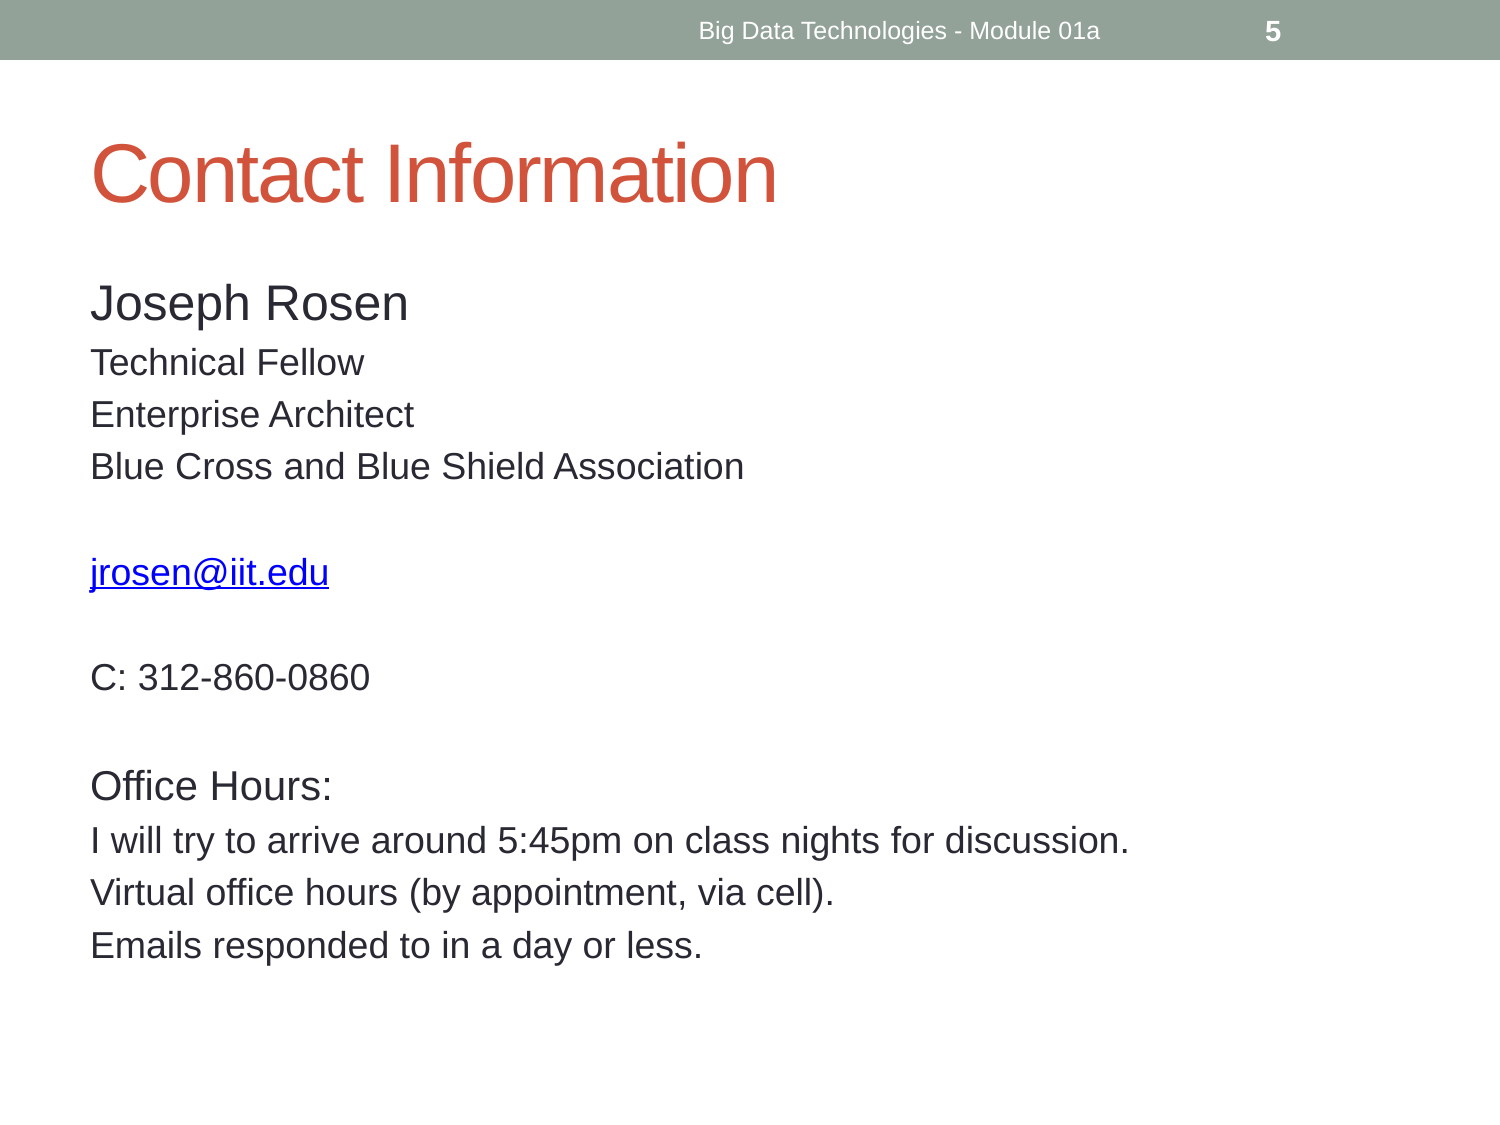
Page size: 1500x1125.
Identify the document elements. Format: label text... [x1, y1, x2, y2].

slide_number 5 [1250, 3, 1425, 57]
list Joseph Rosen Technical Fellow Enterprise Architect Blue Cross and Blue Shield Association jrosen@iit.edu C: 312-860-0860 Office Hours: I will try to arrive around 5:45pm on class nights for discussion. Virtual office hours (by appointment, via cell). Emails responded to in a day or less. [75, 262, 1425, 1063]
footer Big Data Technologies - Module 01a [562, 3, 1238, 57]
title Contact Information [75, 87, 1425, 250]
